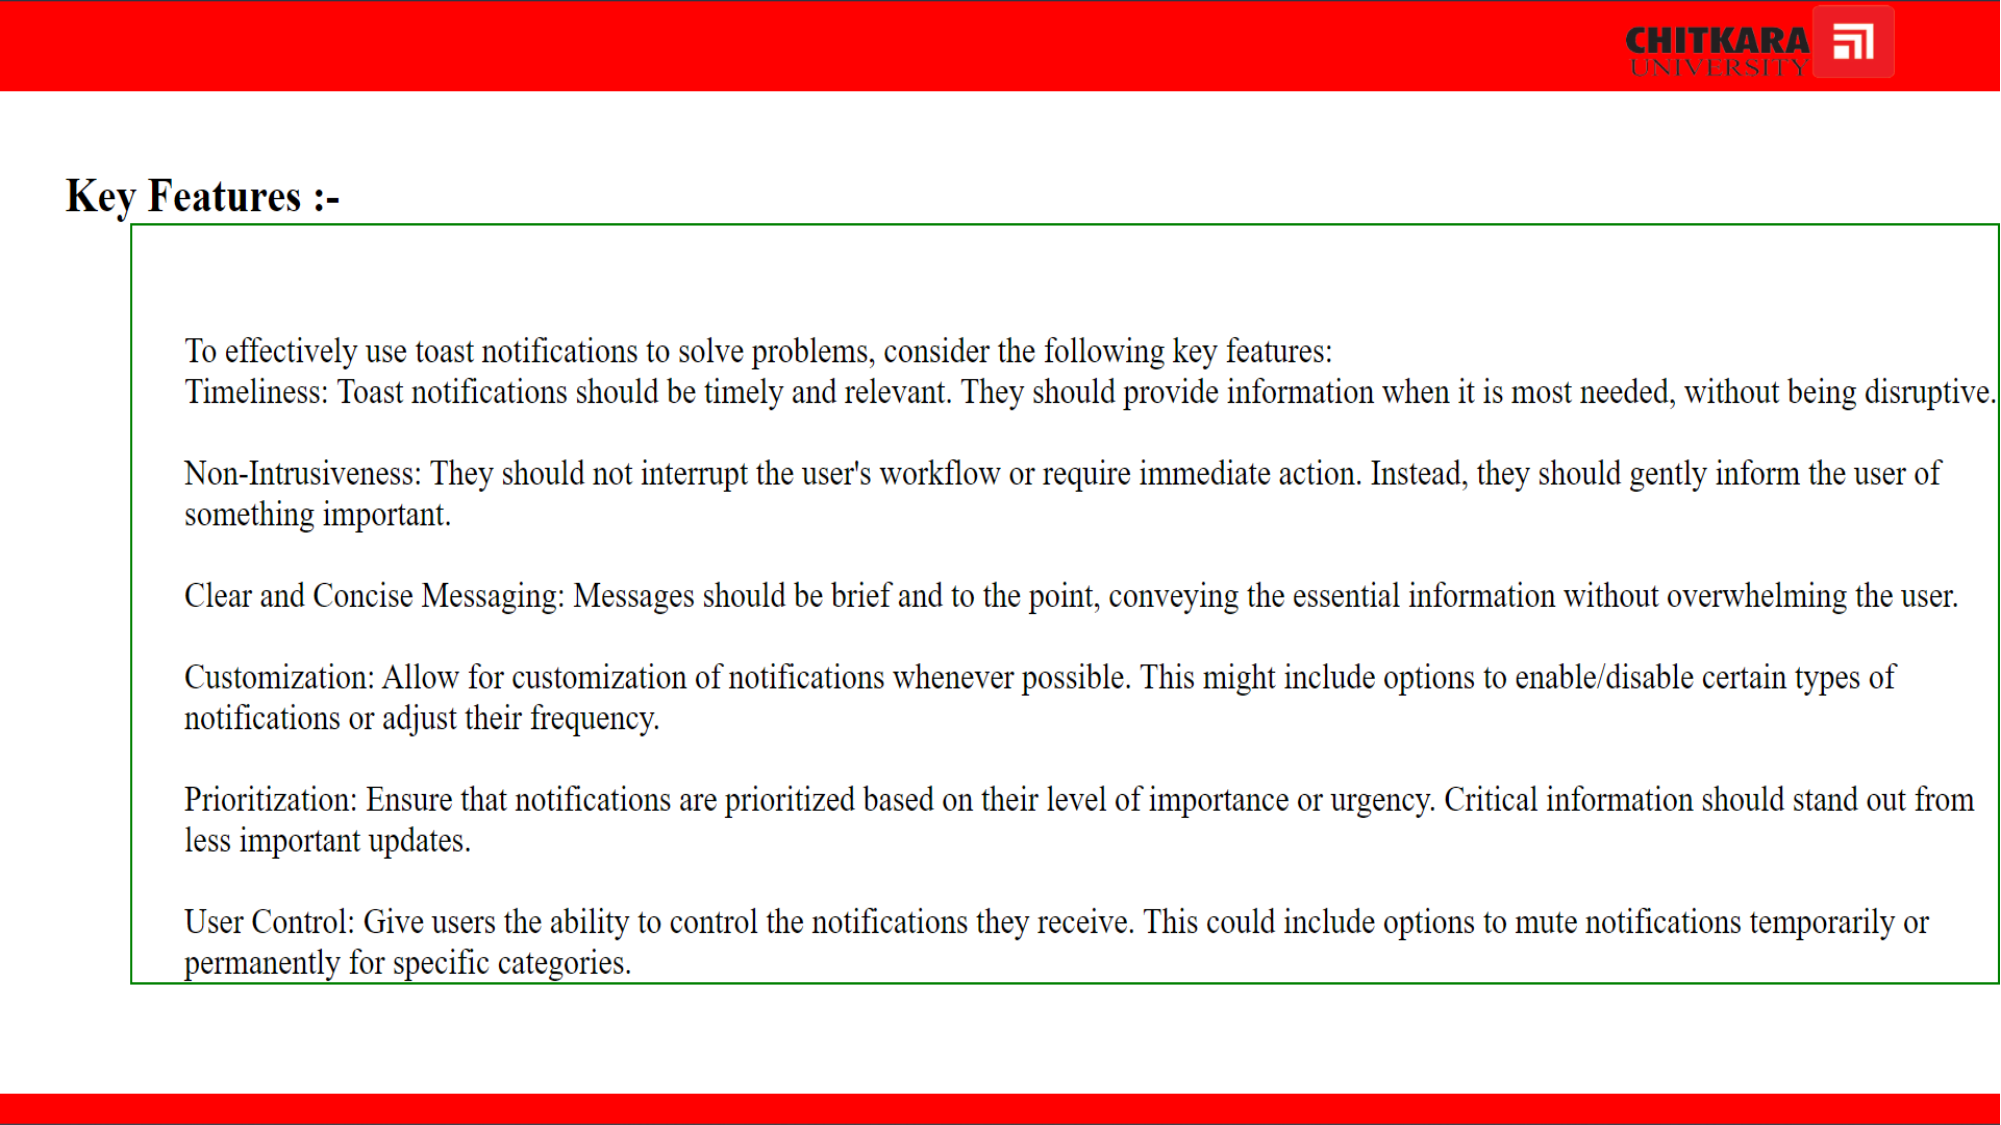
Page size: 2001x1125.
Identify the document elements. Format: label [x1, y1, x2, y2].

list [0, 0, 2000, 1125]
